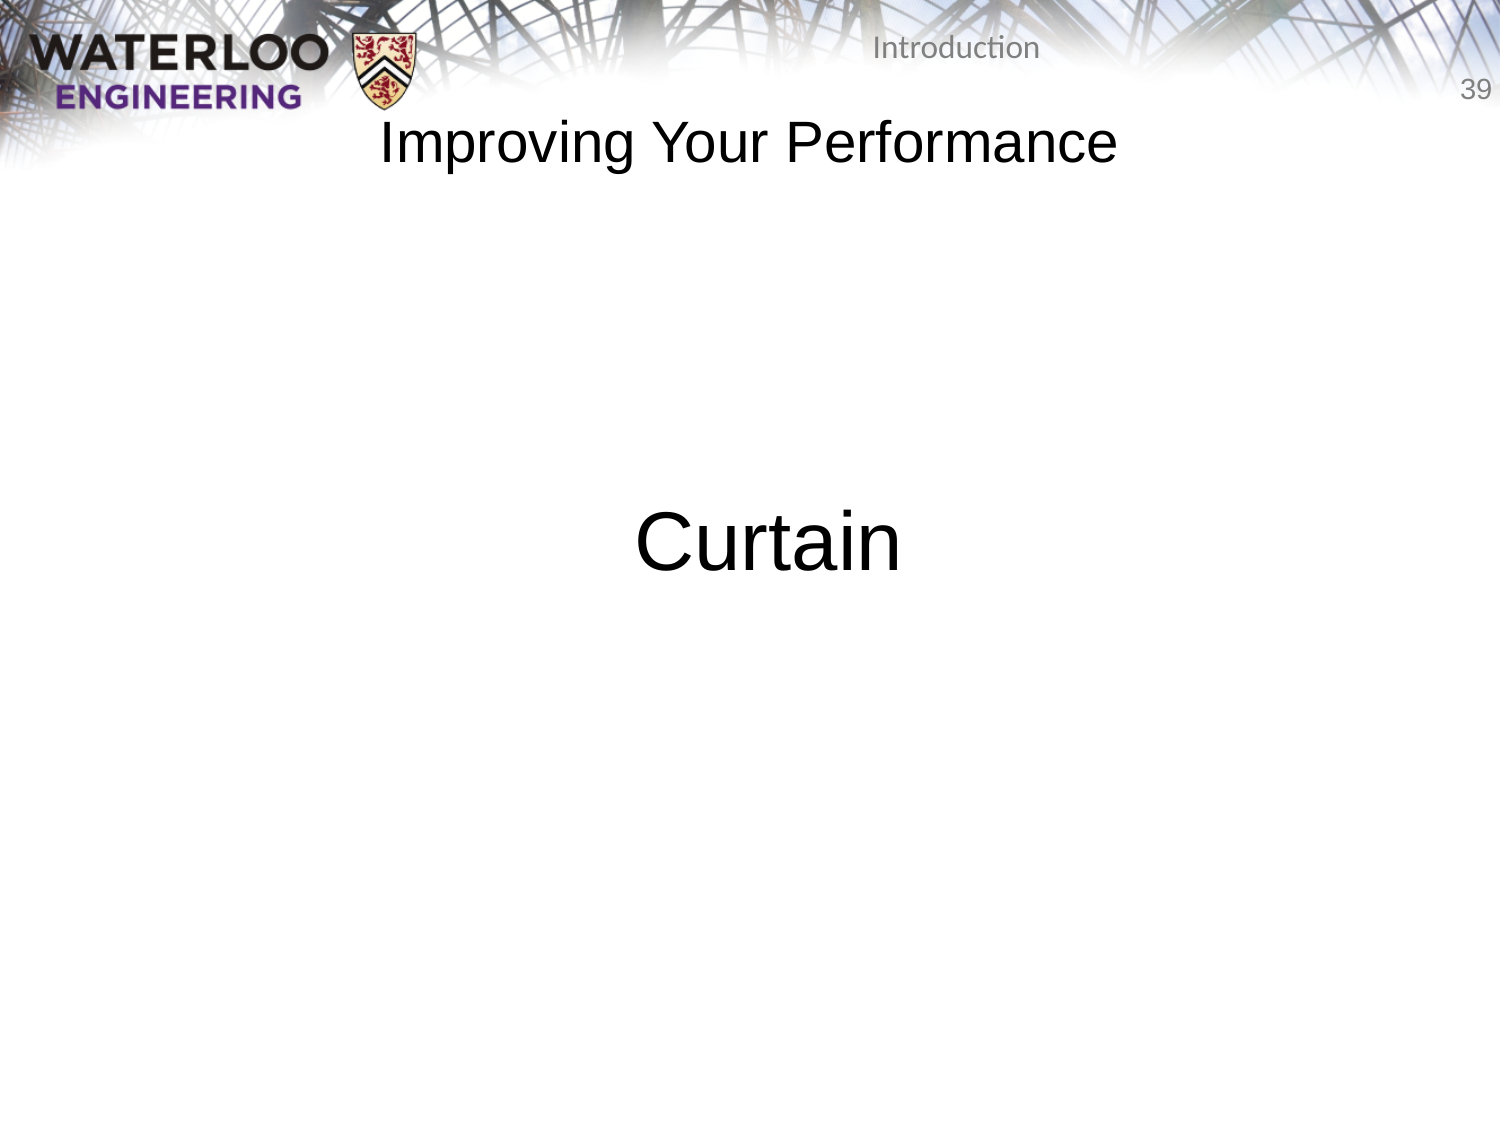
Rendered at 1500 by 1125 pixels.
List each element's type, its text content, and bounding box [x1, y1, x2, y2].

picture [0, 0, 1500, 1125]
title Improving Your Performance [74, 44, 1426, 233]
list Curtain [76, 479, 1461, 599]
